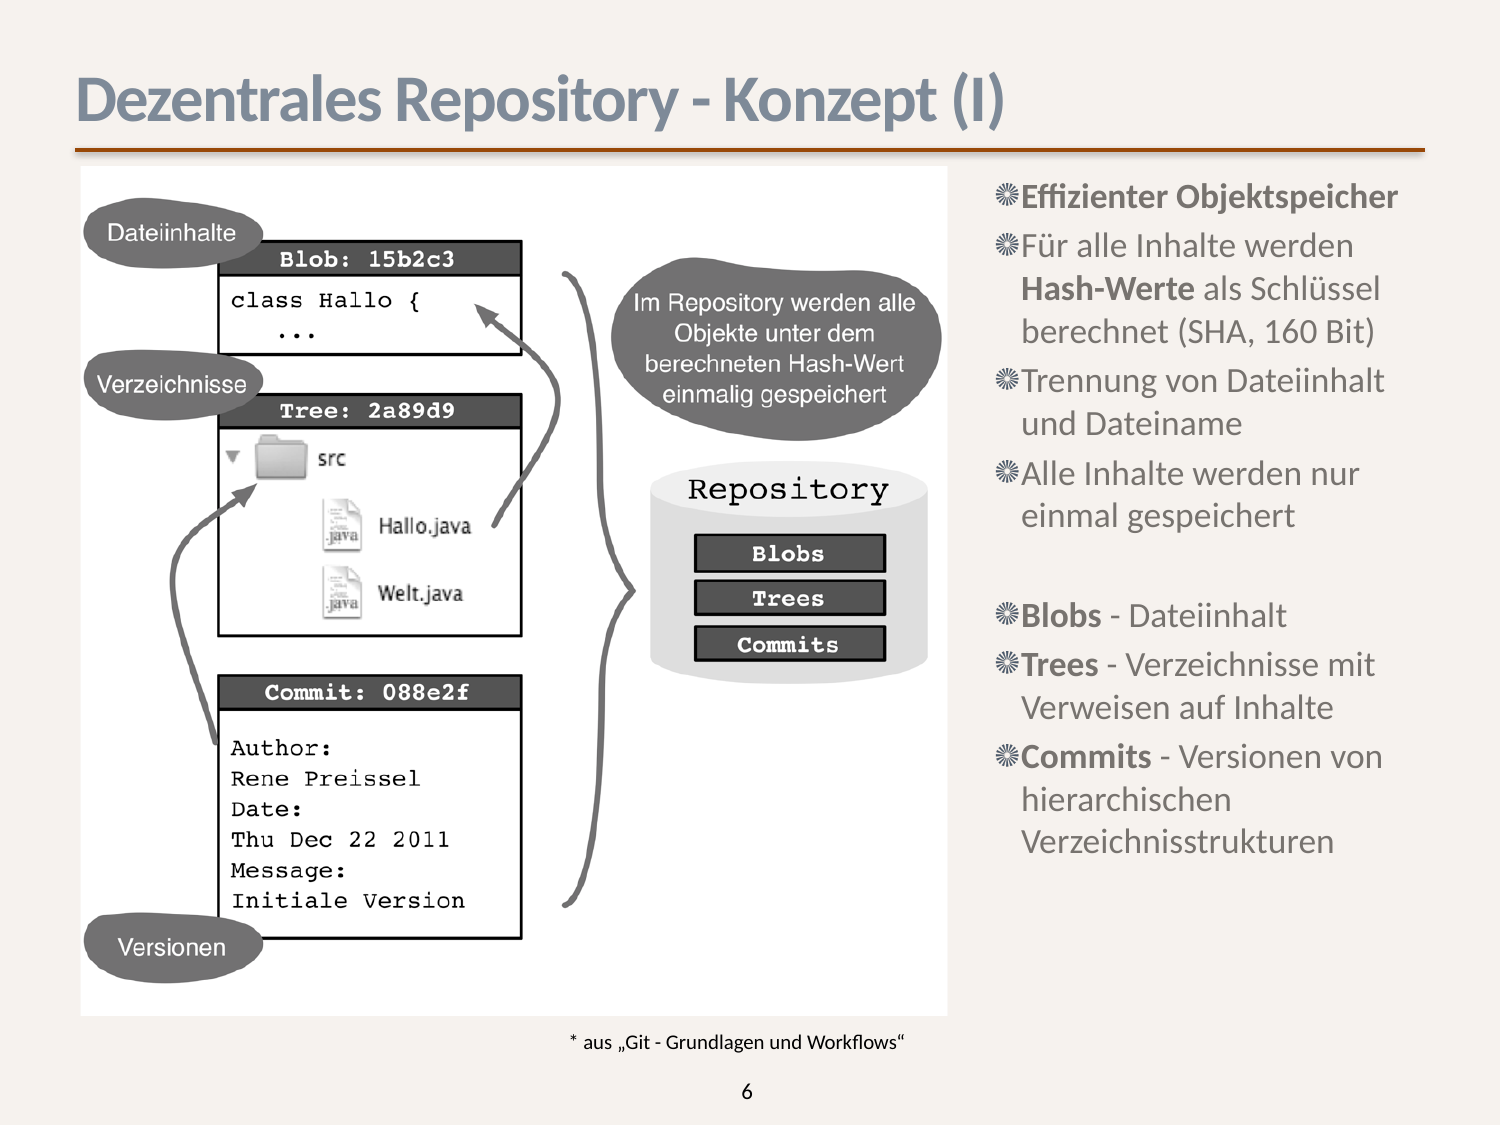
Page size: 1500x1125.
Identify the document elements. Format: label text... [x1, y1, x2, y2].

picture [994, 181, 1020, 207]
list Effizienter Objektspeicher Für alle Inhalte werden Hash-Werte als Schlüssel berechnet (SHA, 160 Bit) Trennung von Dateiinhalt und Dateiname Alle Inhalte werden nur einmal gespeichert Blobs - Dateiinhalt Trees - Verzeichnisse mit Verweisen auf Inhalte Commits - Versionen von hierarchischen Verzeichnisstrukturen [975, 172, 1436, 1023]
picture [994, 366, 1020, 391]
picture [50, 165, 976, 1017]
slide_number 6 [730, 1071, 768, 1110]
text_box * aus „Git - Grundlagen und Workflows“ [568, 1024, 958, 1061]
picture [994, 742, 1020, 768]
picture [994, 458, 1020, 484]
picture [994, 231, 1020, 257]
picture [994, 600, 1020, 626]
picture [994, 649, 1020, 675]
title Dezentrales Repository - Konzept (I) [75, 41, 1425, 147]
